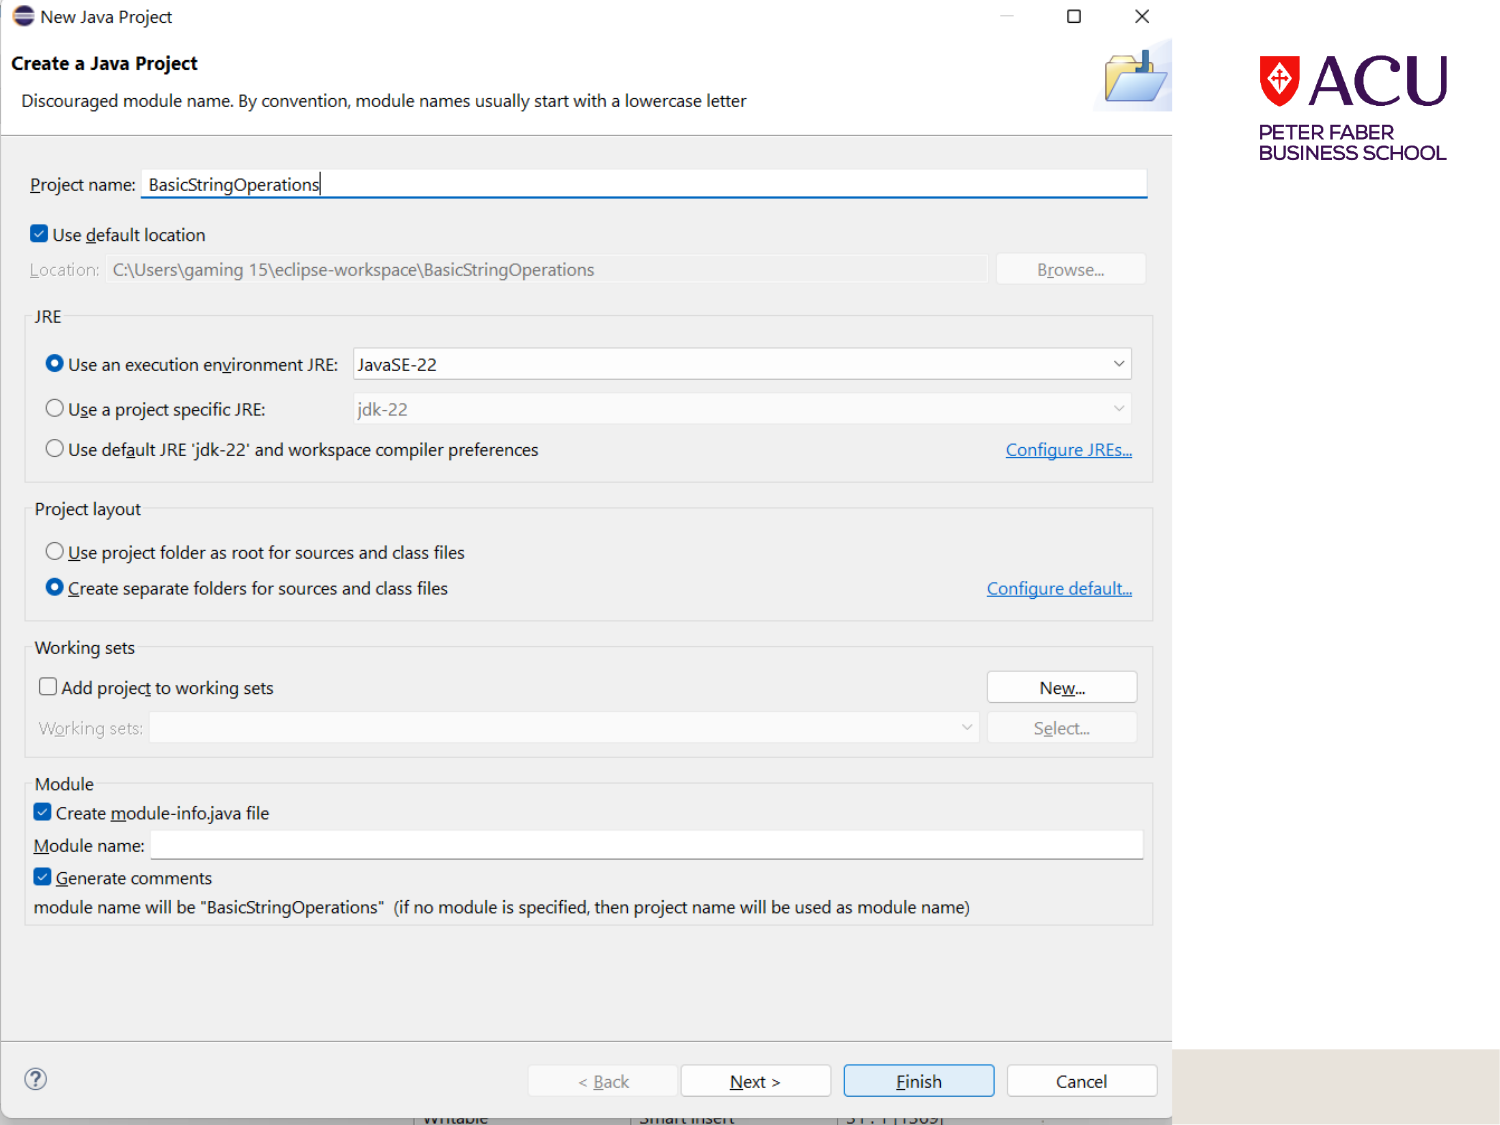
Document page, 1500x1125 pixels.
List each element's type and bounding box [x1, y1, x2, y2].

picture [0, 0, 1173, 1125]
picture [1240, 41, 1466, 175]
